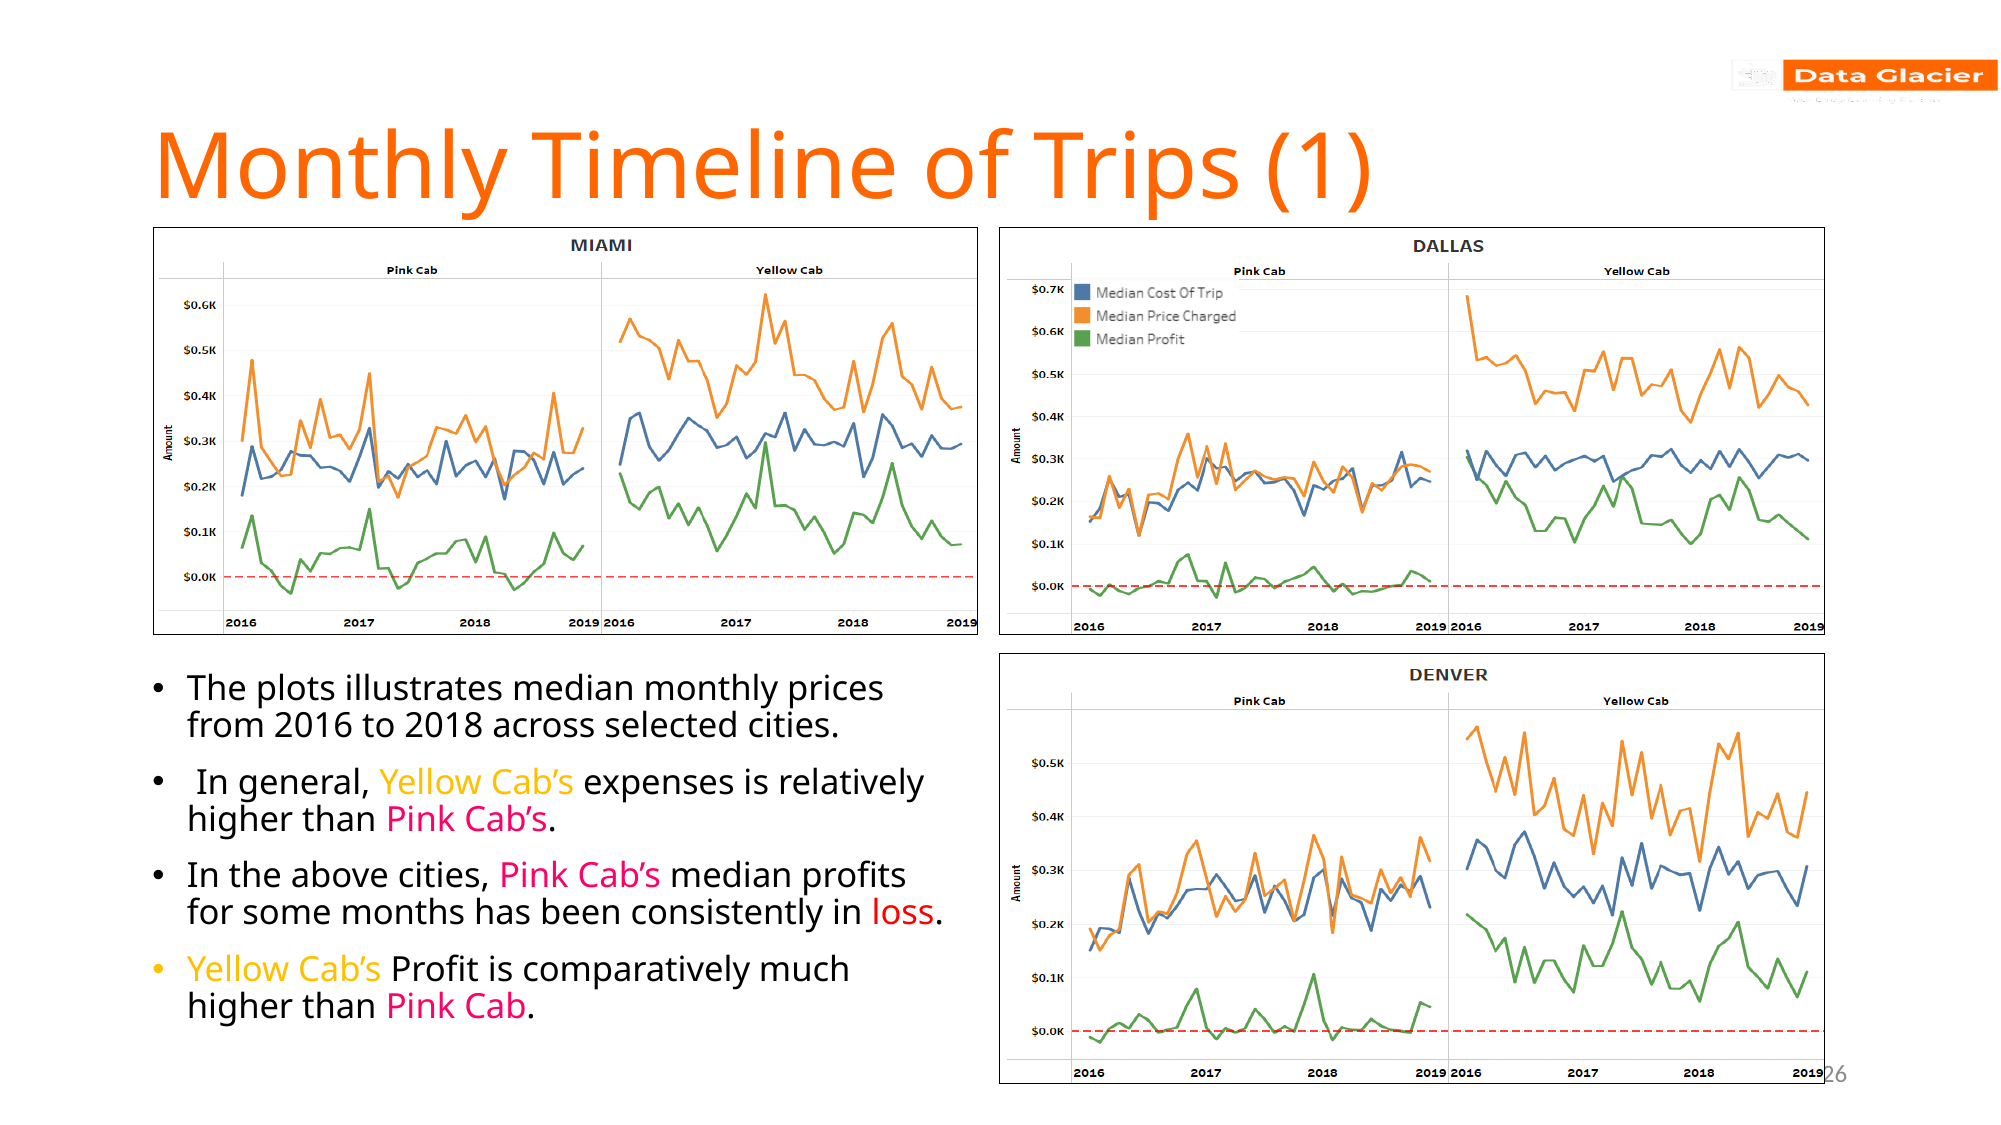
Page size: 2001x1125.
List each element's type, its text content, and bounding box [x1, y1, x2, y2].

list The plots illustrates median monthly prices from 2016 to 2018 across selected cities. In general, Yellow Cab’s expenses is relatively higher than Pink Cab’s. In the above cities, Pink Cab’s median profits for some months has been consistently in loss. Yellow Cab’s Profit is comparatively much higher than Pink Cab. [137, 663, 960, 1066]
picture [999, 653, 1825, 1084]
picture [1728, 0, 2000, 164]
slide_number 26 [1412, 1042, 1863, 1103]
picture [152, 227, 978, 635]
title Monthly Timeline of Trips (1) [137, 59, 1863, 278]
picture [999, 227, 1825, 635]
